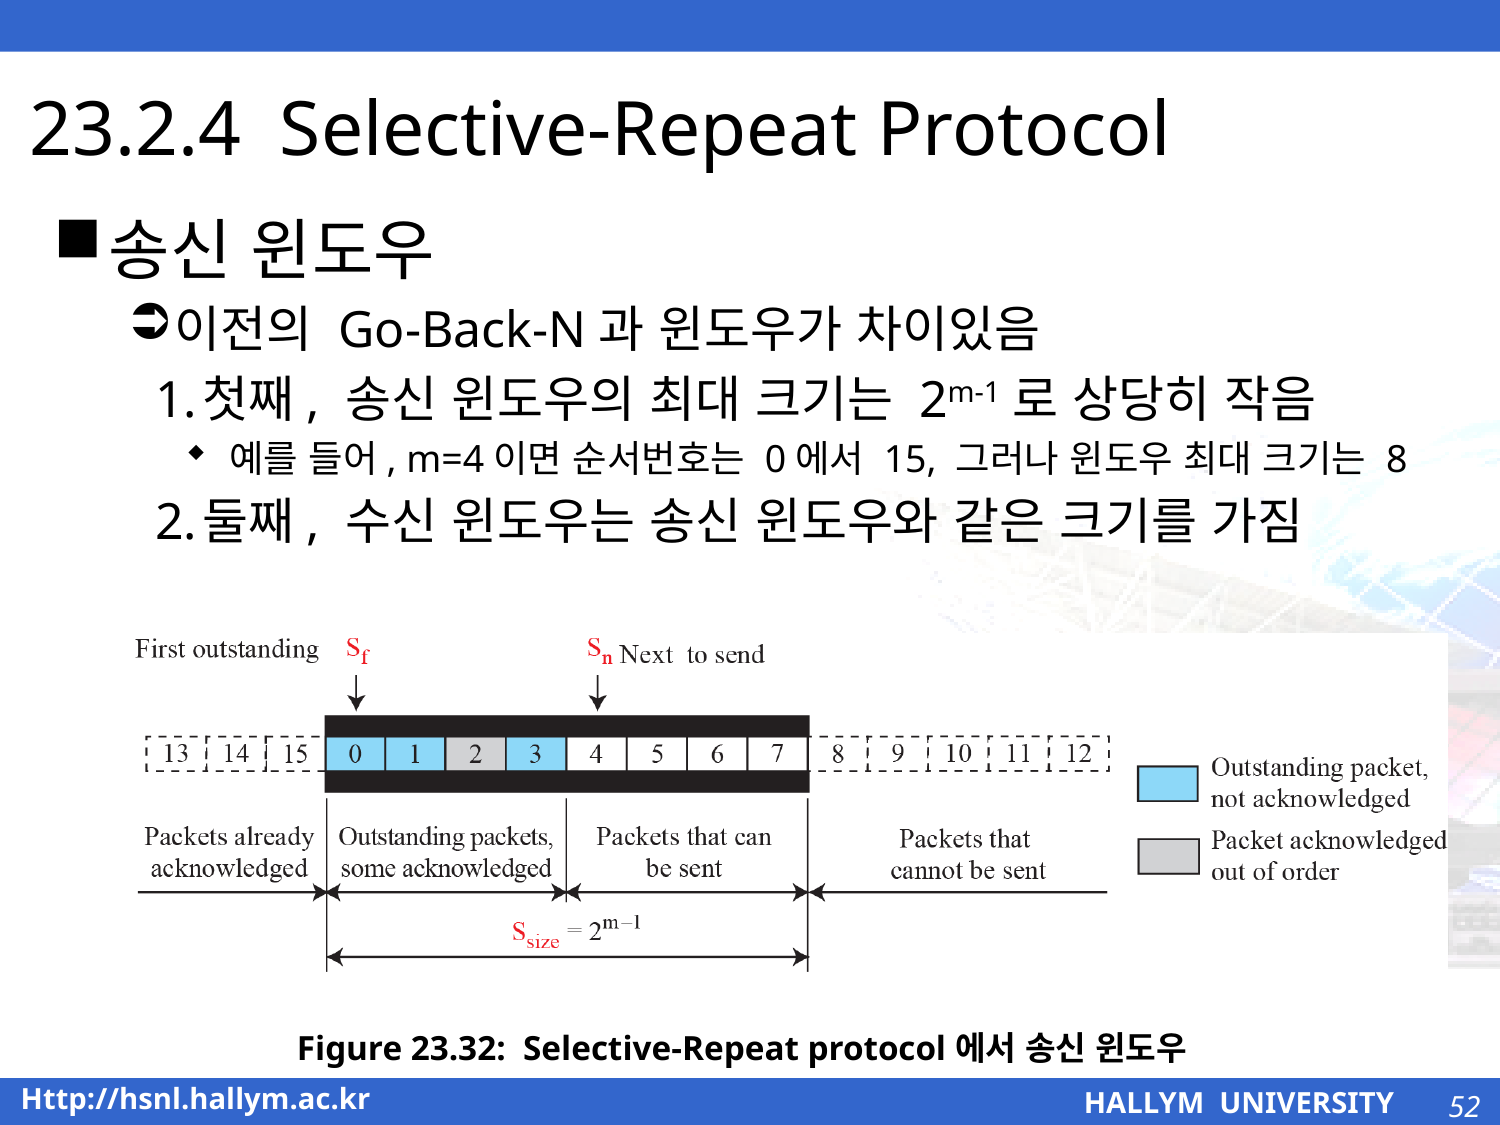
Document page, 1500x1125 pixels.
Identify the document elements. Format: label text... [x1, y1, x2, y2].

list 송신 윈도우 이전의 Go-Back-N과 윈도우가 차이있음 첫째, 송신 윈도우의 최대 크기는 2m-1로 상당히 작음 예를 들어, m=4이면 순서번호는 0에서 15, 그러나 윈도우 최대 크기는 8 둘째, 수신 윈도우는 송신 윈도우와 같은 크기를 가짐 [37, 200, 1469, 1000]
text_box Figure 23.32: Selective-Repeat protocol에서 송신 윈도우 [112, 1022, 1372, 1072]
picture [135, 633, 1448, 972]
title 23.2.4 Selective-Repeat Protocol [14, 76, 1500, 175]
slide_number 52 [1182, 1080, 1496, 1125]
